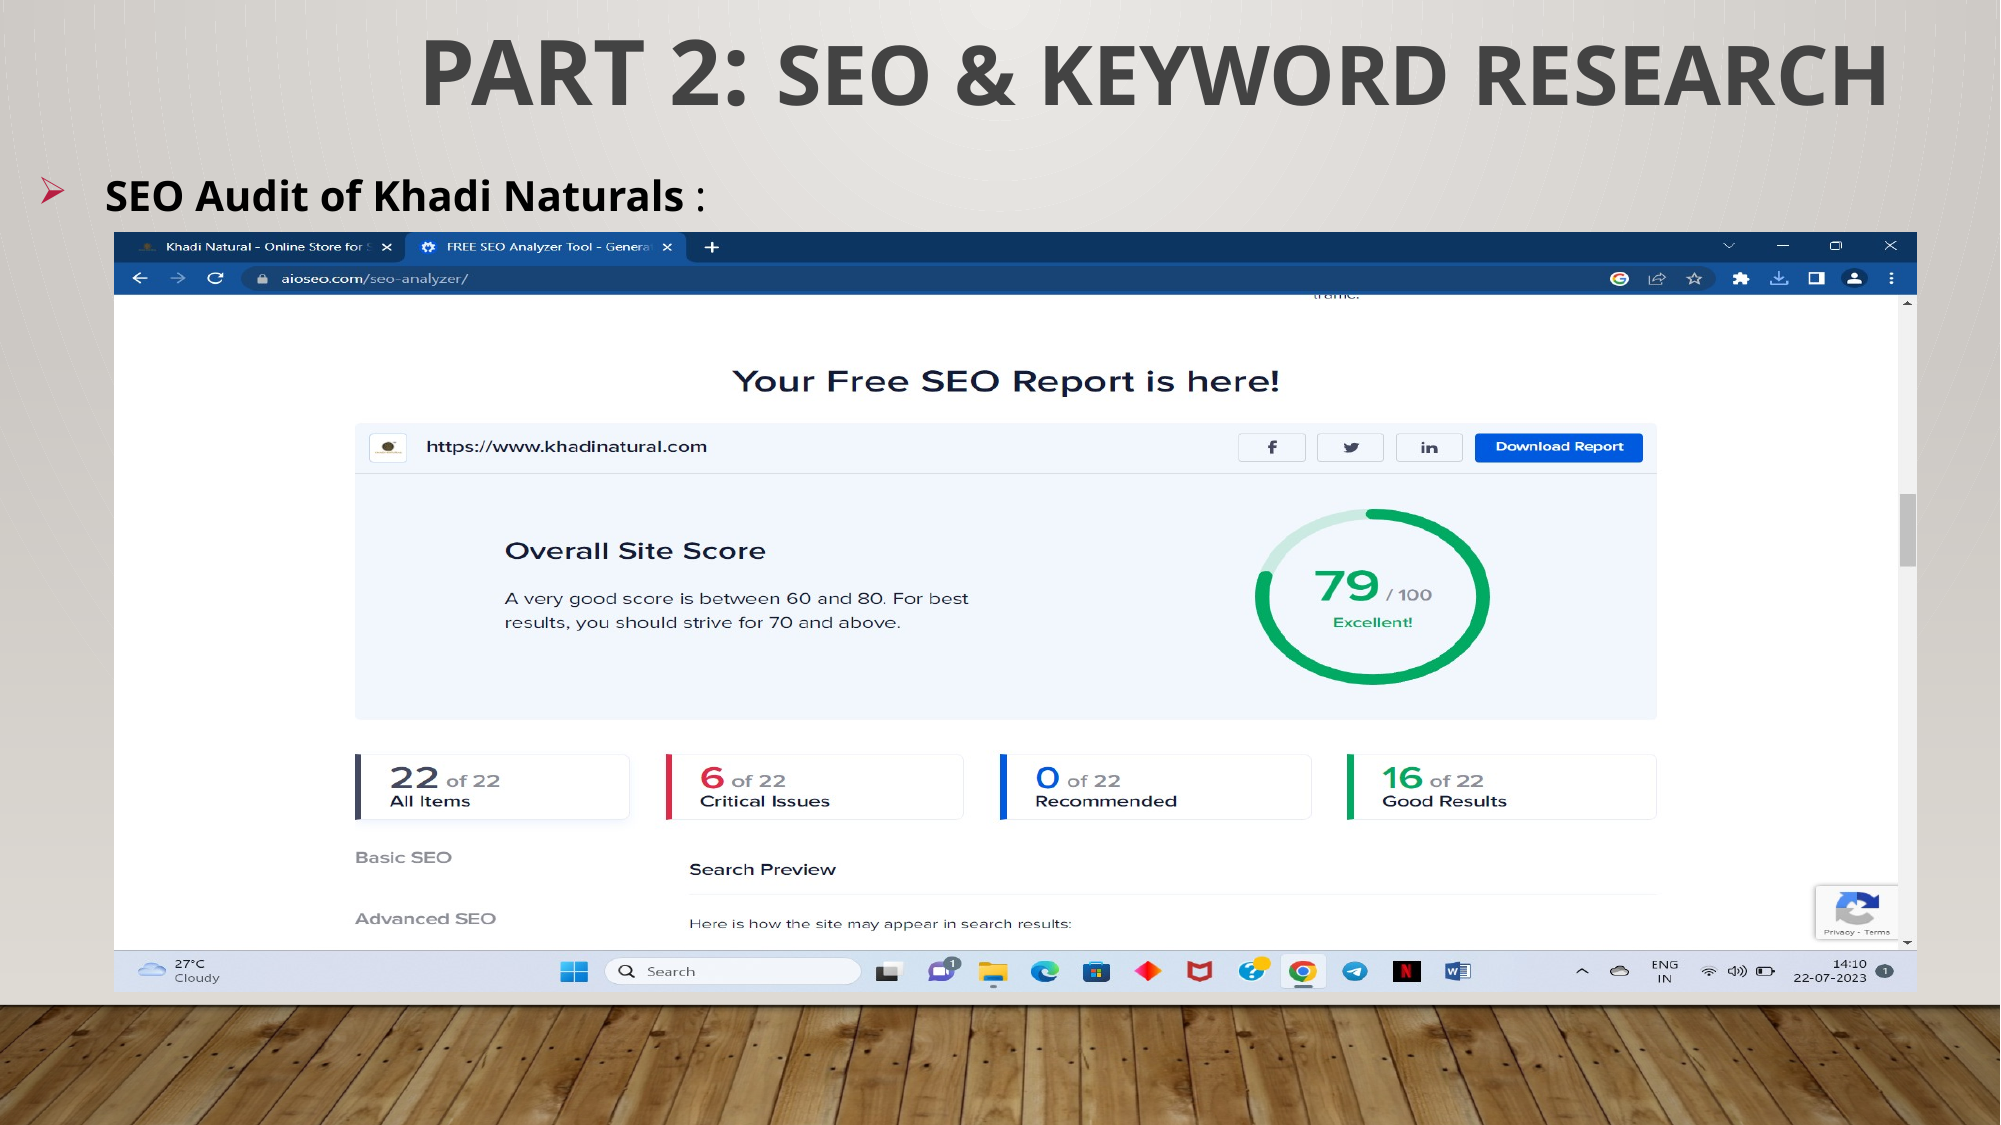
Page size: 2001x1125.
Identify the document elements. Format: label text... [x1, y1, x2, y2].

title Part 2: SEO & Keyword Research [380, 12, 2000, 152]
list SEO Audit of Khadi Naturals : [0, 152, 2000, 1011]
picture [114, 231, 1918, 992]
picture [0, 1011, 2000, 1125]
